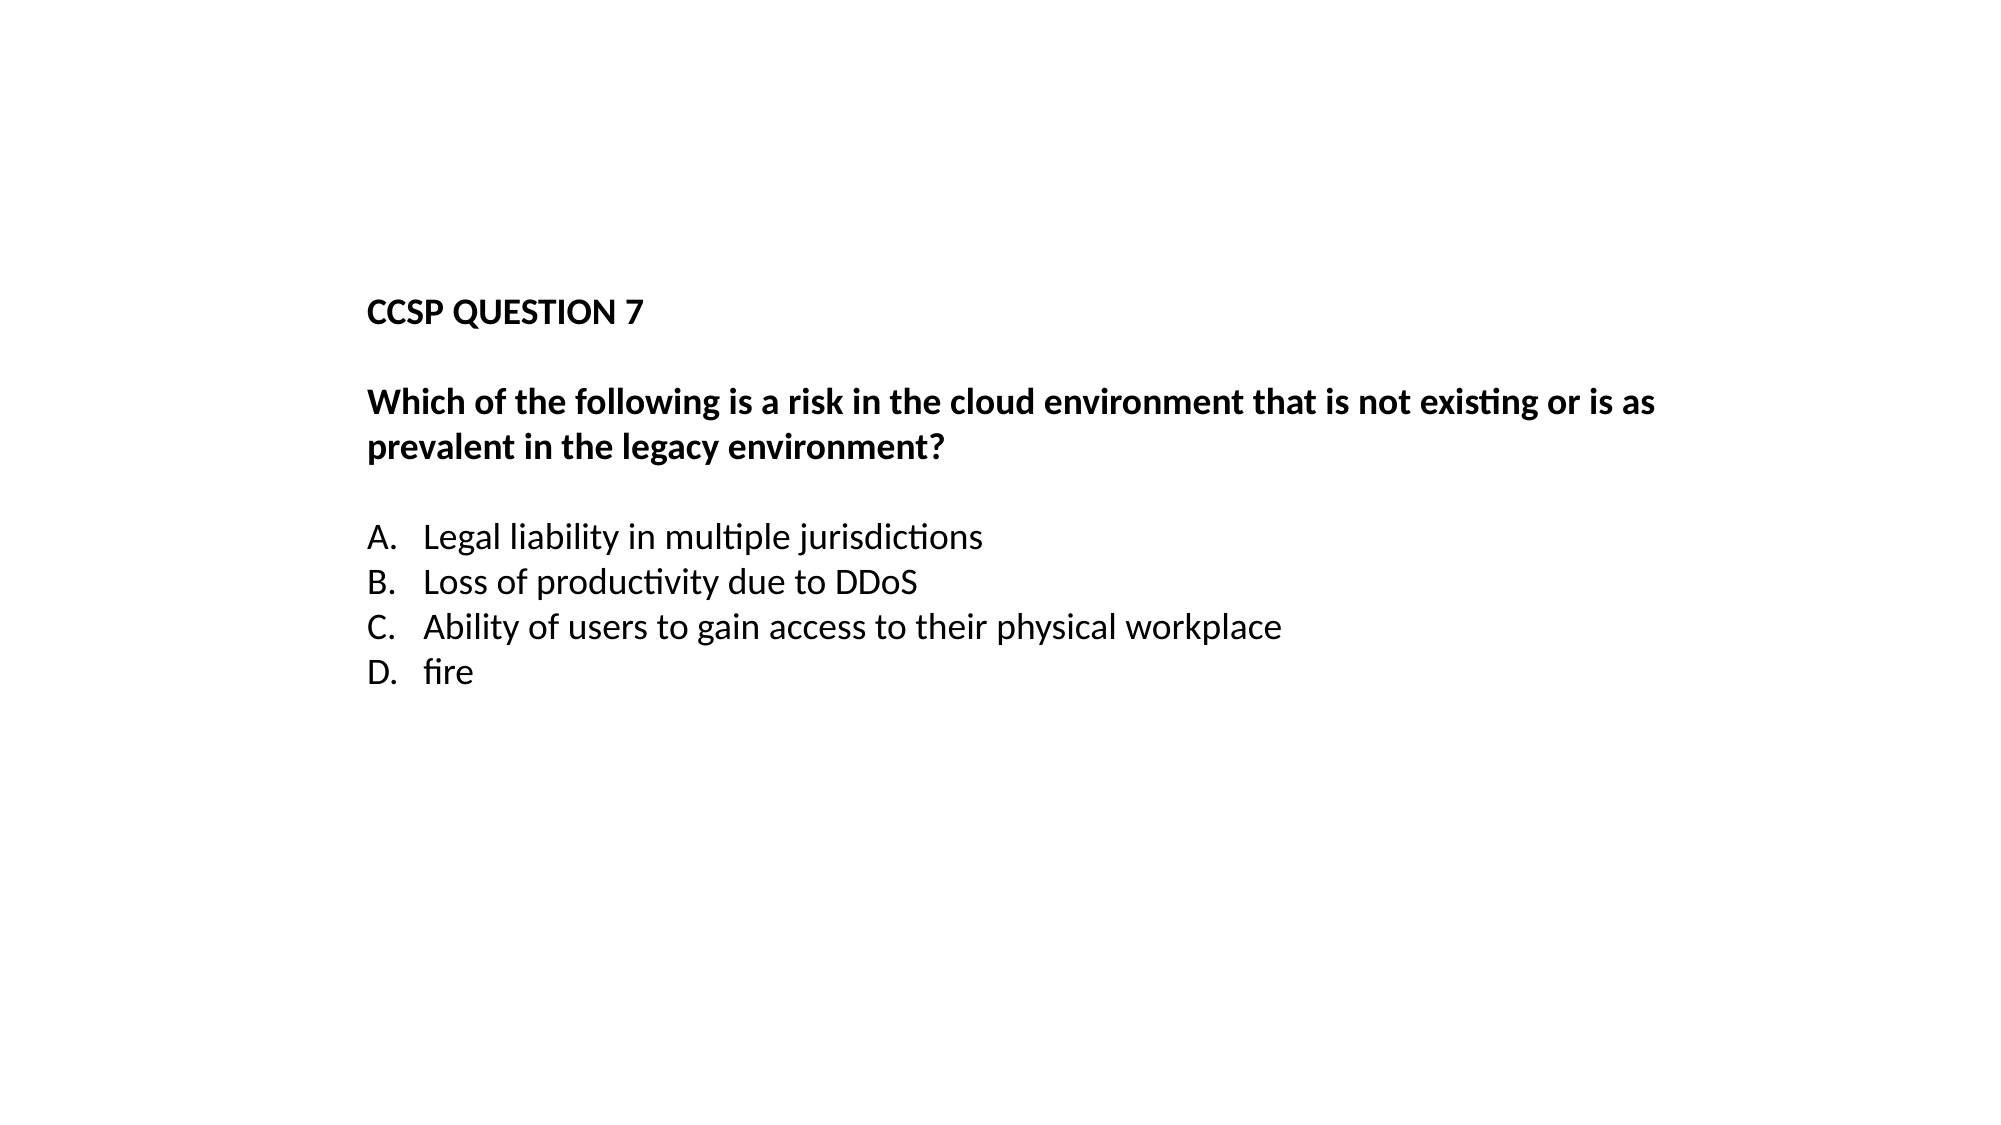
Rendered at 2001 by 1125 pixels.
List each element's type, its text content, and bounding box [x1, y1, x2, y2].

text_box CCSP QUESTION 7 Which of the following is a risk in the cloud environment that is not existing or is as prevalent in the legacy environment? Legal liability in multiple jurisdictions Loss of productivity due to DDoS Ability of users to gain access to their physical workplace fire [352, 280, 1752, 700]
